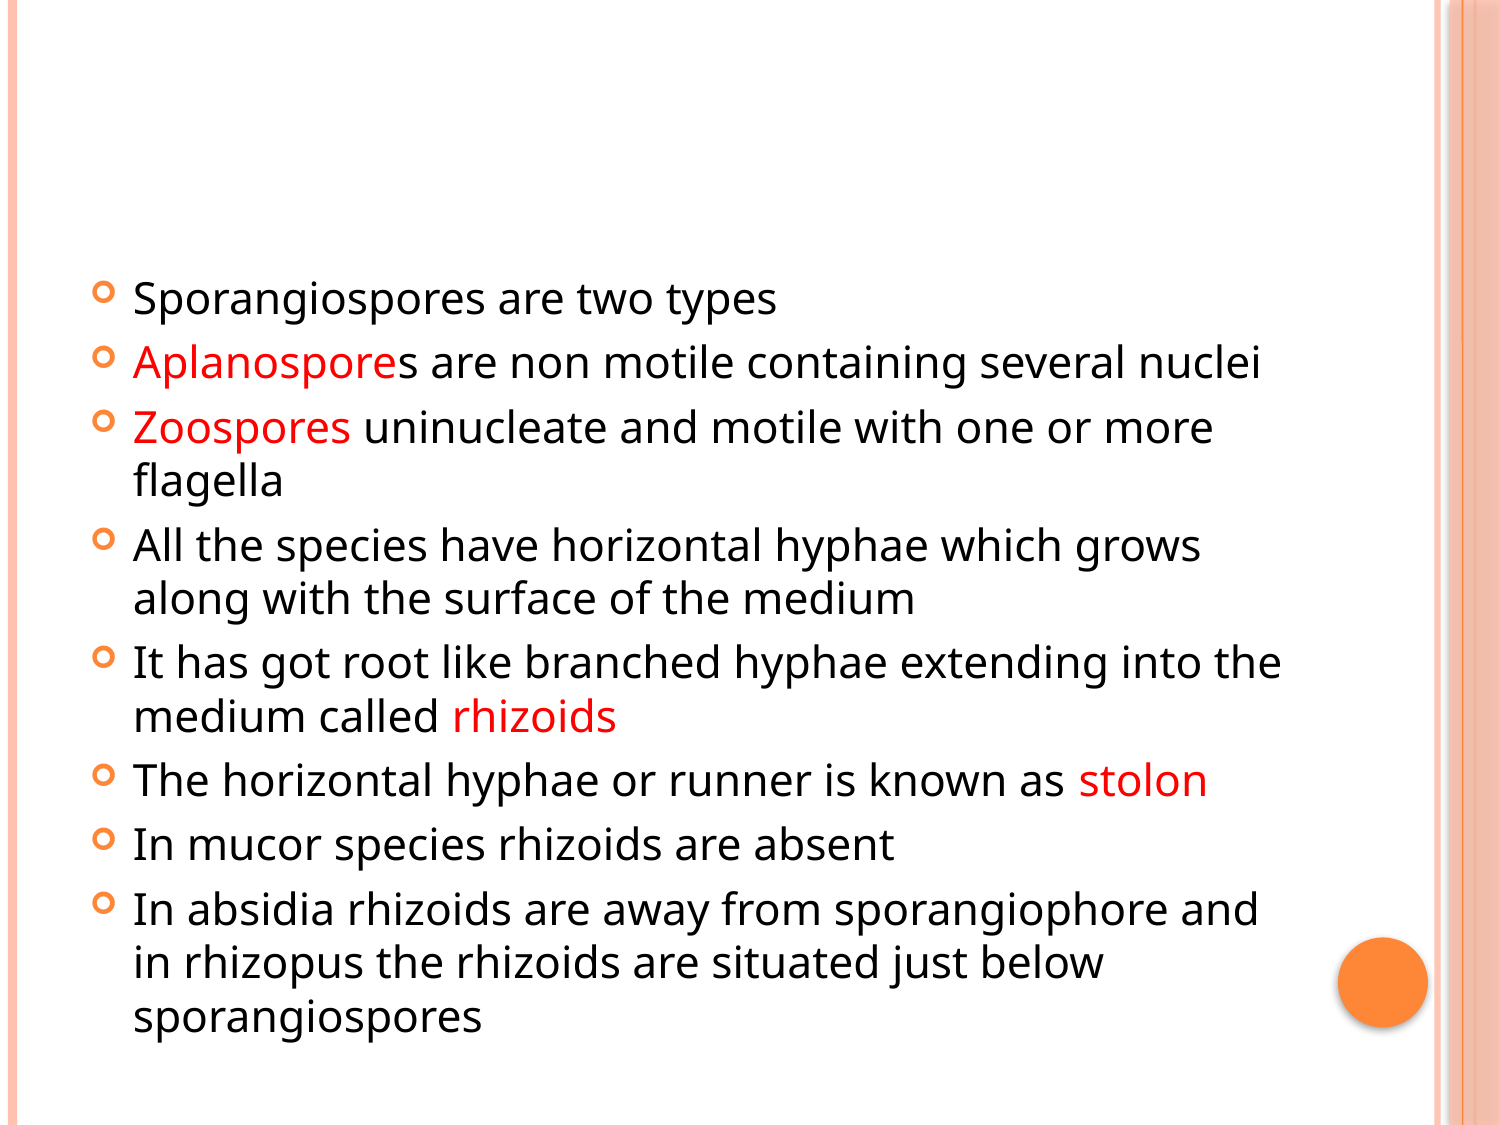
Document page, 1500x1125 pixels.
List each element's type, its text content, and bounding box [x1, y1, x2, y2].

list Sporangiospores are two types Aplanospores are non motile containing several nuclei Zoospores uninucleate and motile with one or more flagella All the species have horizontal hyphae which grows along with the surface of the medium It has got root like branched hyphae extending into the medium called rhizoids The horizontal hyphae or runner is known as stolon In mucor species rhizoids are absent In absidia rhizoids are away from sporangiophore and in rhizopus the rhizoids are situated just below sporangiospores [75, 262, 1300, 1062]
